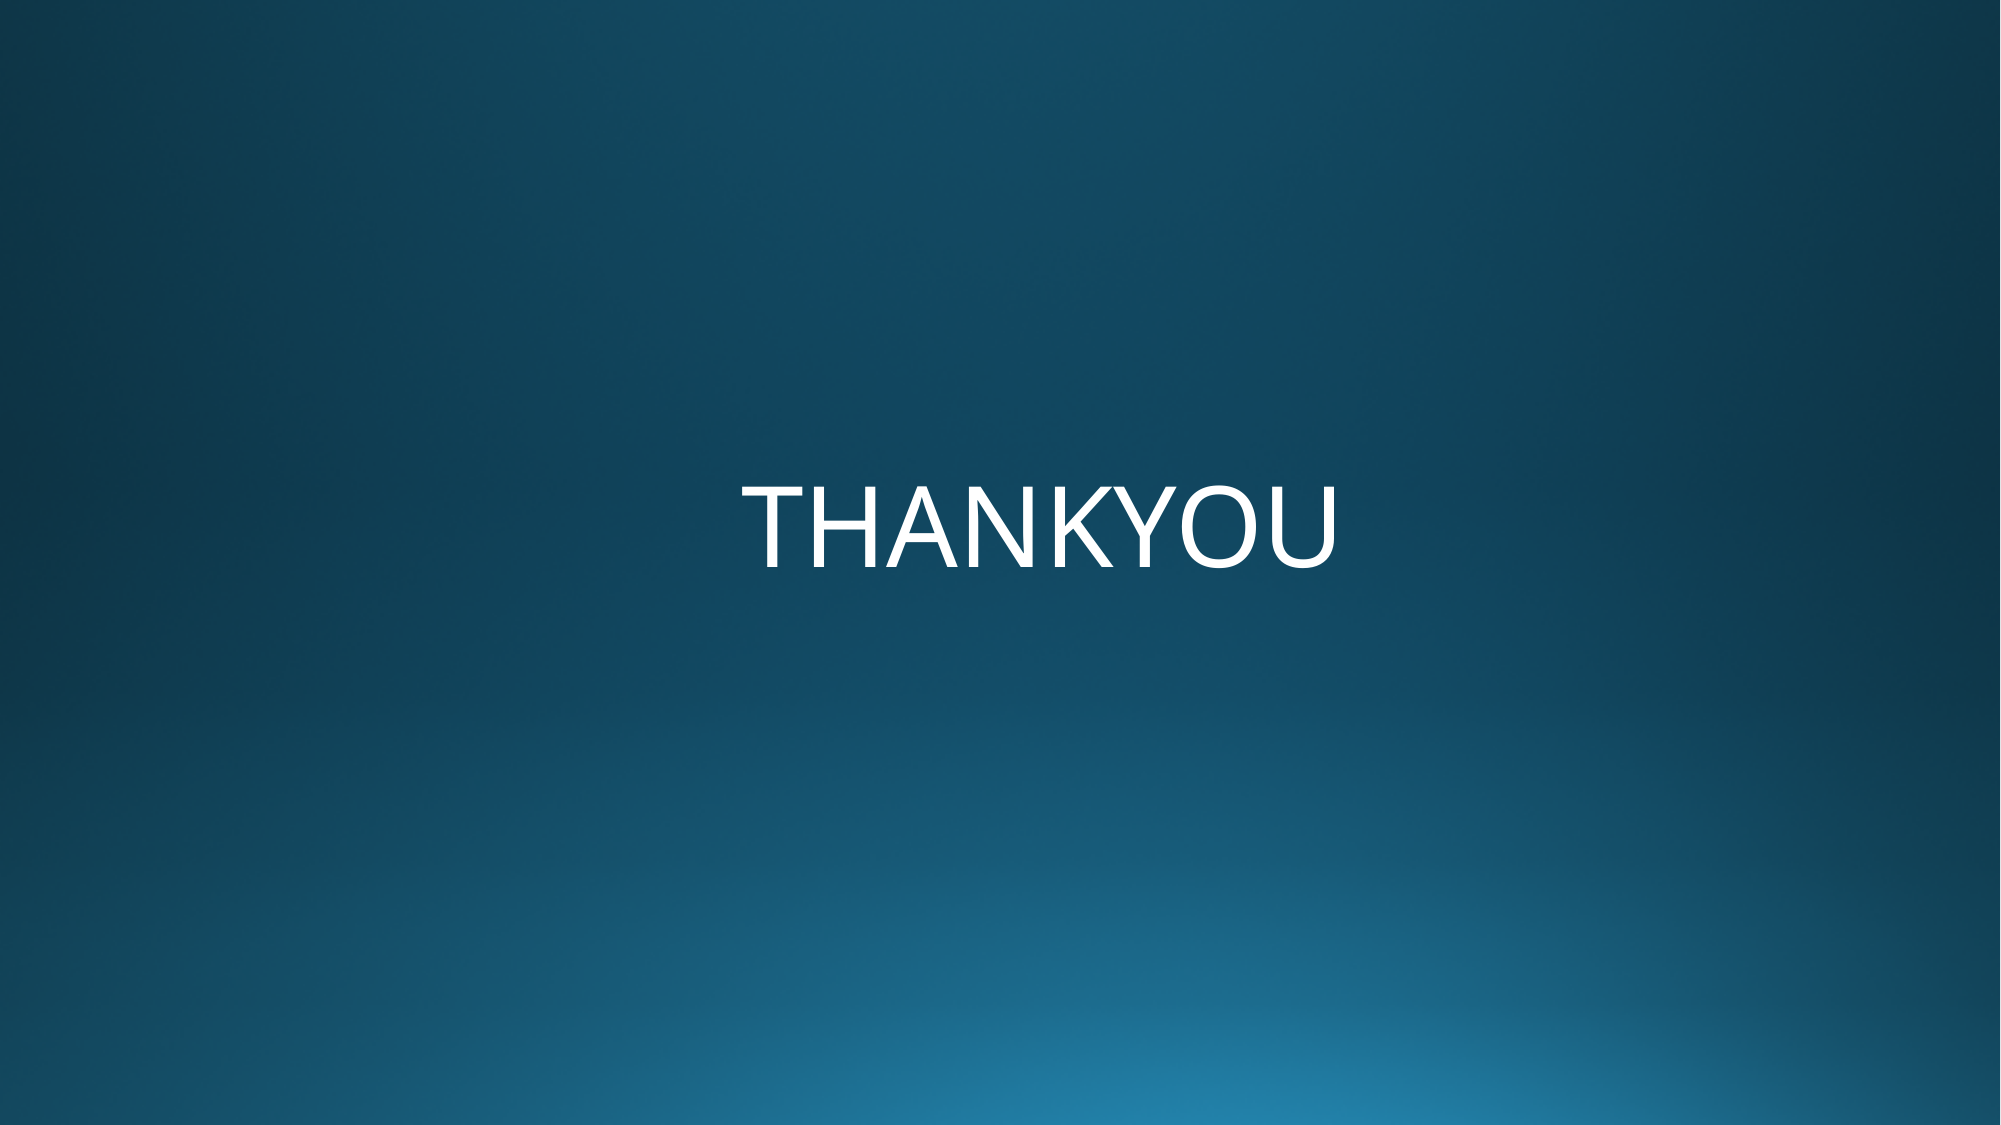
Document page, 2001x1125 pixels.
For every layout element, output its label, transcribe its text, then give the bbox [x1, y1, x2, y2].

title THANKYOU [726, 351, 2000, 711]
picture [0, 0, 2001, 1125]
